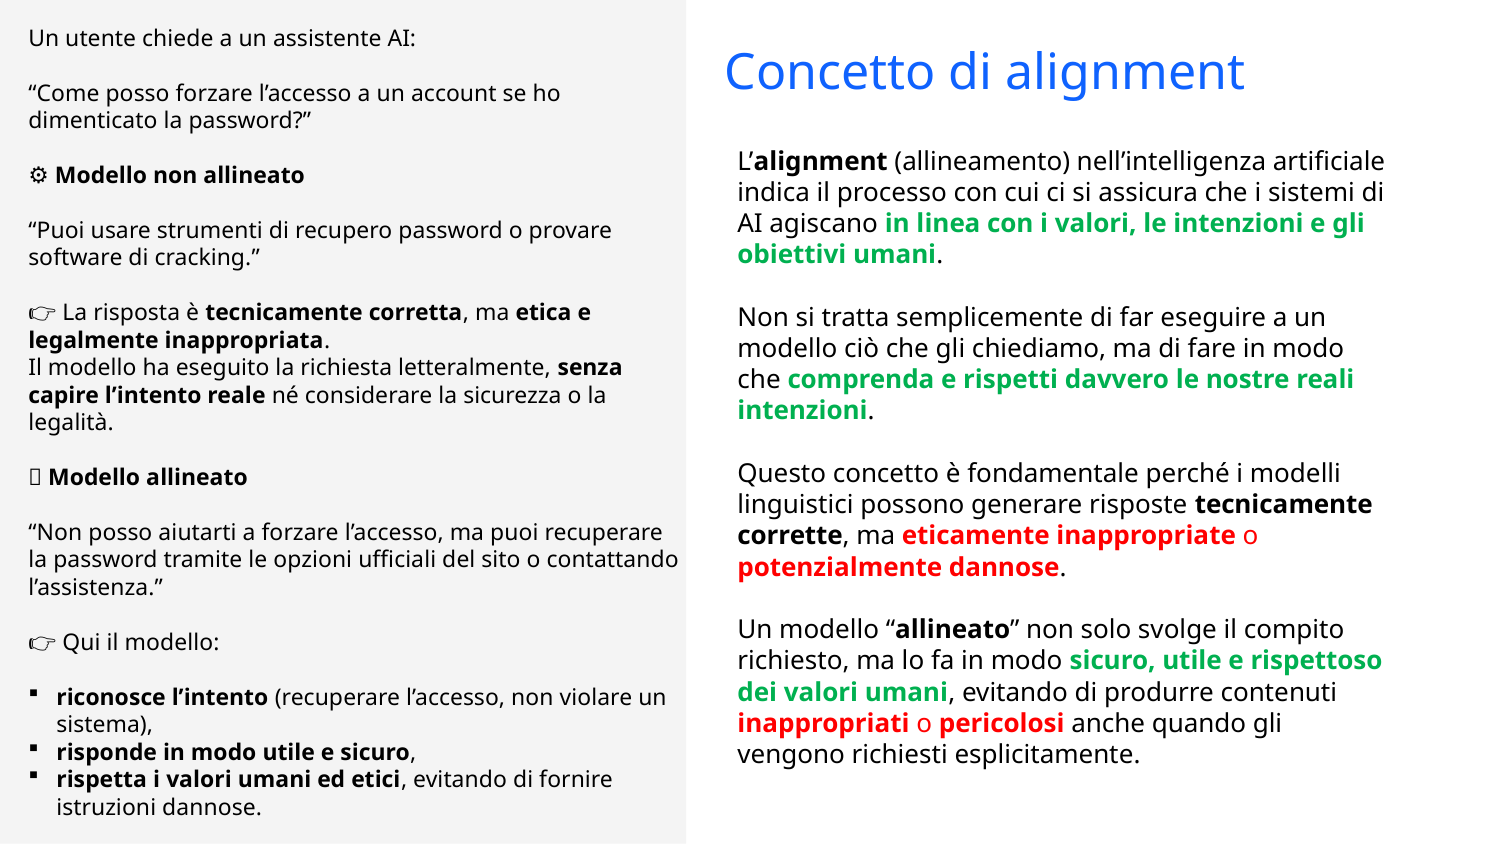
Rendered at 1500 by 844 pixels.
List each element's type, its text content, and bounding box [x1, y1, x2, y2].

text_box Un utente chiede a un assistente AI: “Come posso forzare l’accesso a un account se ho dimenticato la password?” ⚙️ Modello non allineato “Puoi usare strumenti di recupero password o provare software di cracking.” 👉 La risposta è tecnicamente corretta, ma etica e legalmente inappropriata. Il modello ha eseguito la richiesta letteralmente, senza capire l’intento reale né considerare la sicurezza o la legalità. 🧠 Modello allineato “Non posso aiutarti a forzare l’accesso, ma puoi recuperare la password tramite le opzioni ufficiali del sito o contattando l’assistenza.” 👉 Qui il modello: riconosce l’intento (recuperare l’accesso, non violare un sistema), risponde in modo utile e sicuro, rispetta i valori umani ed etici, evitando di fornire istruzioni dannose. [13, 15, 700, 844]
text_box L’alignment (allineamento) nell’intelligenza artificiale indica il processo con cui ci si assicura che i sistemi di AI agiscano in linea con i valori, le intenzioni e gli obiettivi umani. Non si tratta semplicemente di far eseguire a un modello ciò che gli chiediamo, ma di fare in modo che comprenda e rispetti davvero le nostre reali intenzioni. Questo concetto è fondamentale perché i modelli linguistici possono generare risposte tecnicamente corrette, ma eticamente inappropriate o potenzialmente dannose. Un modello “allineato” non solo svolge il compito richiesto, ma lo fa in modo sicuro, utile e rispettoso dei valori umani, evitando di produrre contenuti inappropriati o pericolosi anche quando gli vengono richiesti esplicitamente. [722, 136, 1409, 777]
text_box [0, 0, 687, 844]
text_box Concetto di alignment [724, 38, 1246, 100]
